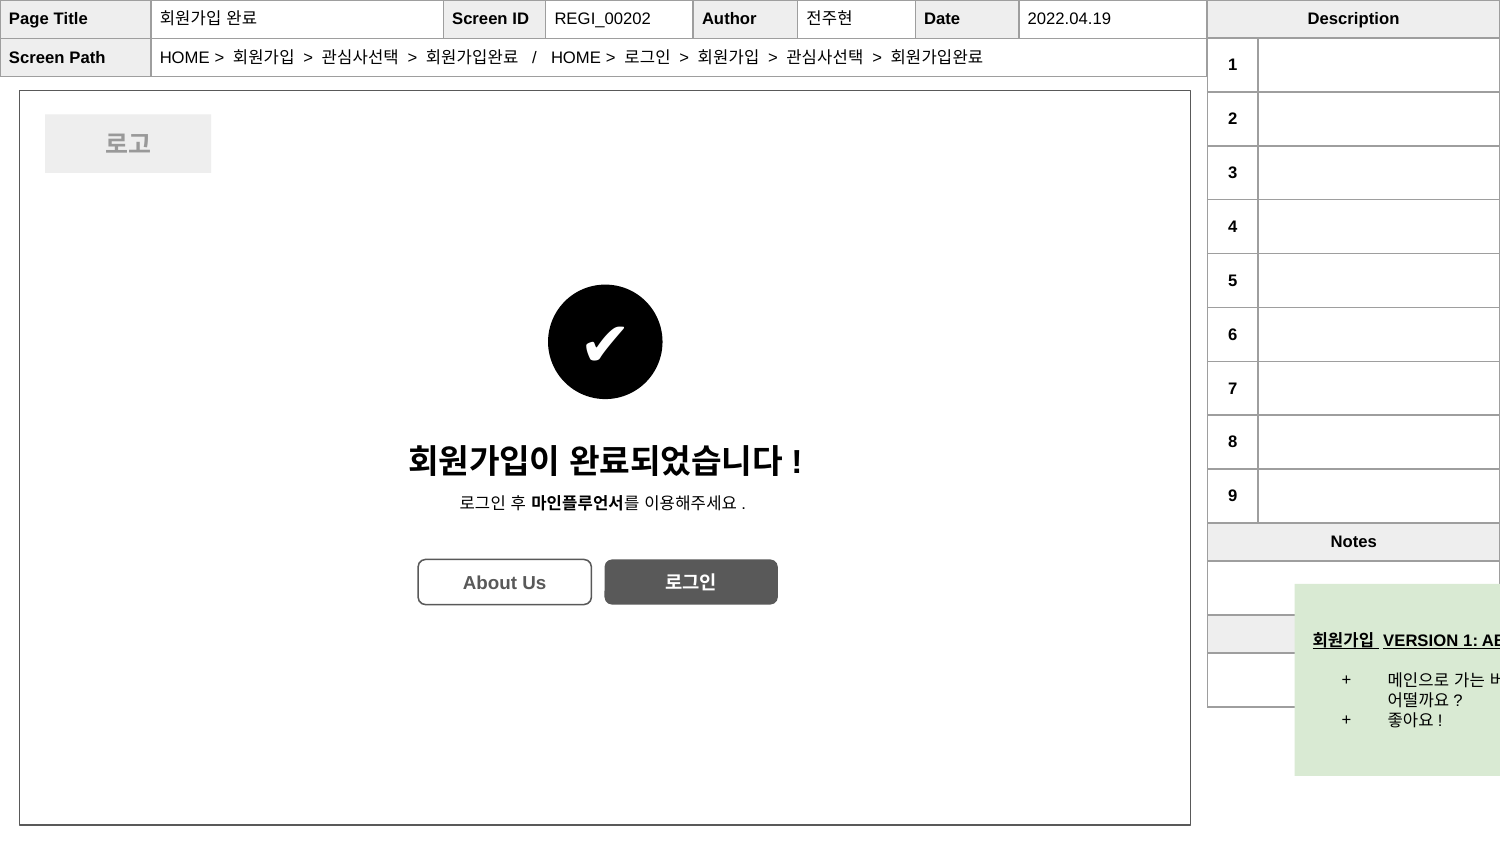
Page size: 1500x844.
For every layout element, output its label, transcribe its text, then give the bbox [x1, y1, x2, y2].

table_cell 6 [1208, 308, 1257, 361]
table_cell Screen Path [1, 39, 150, 76]
table_cell [1259, 308, 1499, 361]
table_cell [1259, 254, 1499, 307]
table_cell 9 [1208, 470, 1257, 522]
table_cell [1259, 39, 1499, 91]
text_box ✔ [548, 284, 663, 400]
table_cell [1259, 470, 1499, 522]
table_cell HOME > 회원가입 > 관심사선택 > 회원가입완료 / HOME > 로그인 > 회원가입 > 관심사선택 > 회원가입완료 [152, 39, 1206, 76]
table_cell [1259, 200, 1499, 253]
text_box 로고 [45, 114, 212, 173]
table_header 2022.04.19 [1020, 1, 1206, 38]
table_cell 1 [1208, 39, 1257, 91]
table_cell 5 [1208, 254, 1257, 307]
table_header Page Title [1, 1, 150, 38]
table_cell [1208, 562, 1499, 614]
table_header 전주현 [798, 1, 915, 38]
table_cell 8 [1208, 416, 1257, 468]
table_cell 3 [1208, 147, 1257, 199]
table_cell [1259, 416, 1499, 468]
text_box 로그인 후 마인플루언서를 이용해주세요. [387, 486, 823, 519]
text_box [19, 90, 1191, 826]
text_box 로그인 [604, 559, 778, 605]
table_header Author [694, 1, 797, 38]
table_header REGI_00202 [546, 1, 692, 38]
text_box 회원가입 VERSION 1: ABOUT PAGE is a separate page 메인으로 가는 버튼 대신 About Page로 가는 버튼으로 하면 어떨까요? 좋아요! [1294, 583, 1500, 776]
table_cell [1259, 93, 1499, 145]
table_header Date [916, 1, 1018, 38]
text_box 회원가입이 완료되었습니다! [324, 434, 886, 487]
table_cell [1208, 654, 1294, 706]
text_box About Us [418, 559, 592, 605]
table_cell 7 [1208, 362, 1257, 414]
table_cell 2 [1208, 93, 1257, 145]
table_cell [1259, 362, 1499, 414]
table_cell 4 [1208, 200, 1257, 253]
table_cell [1259, 147, 1499, 199]
table_header Description [1208, 1, 1499, 37]
table_header 회원가입 완료 [152, 1, 443, 38]
table_cell Notes [1208, 524, 1499, 560]
table_header Screen ID [444, 1, 545, 38]
table_cell Related ID [1208, 616, 1294, 652]
